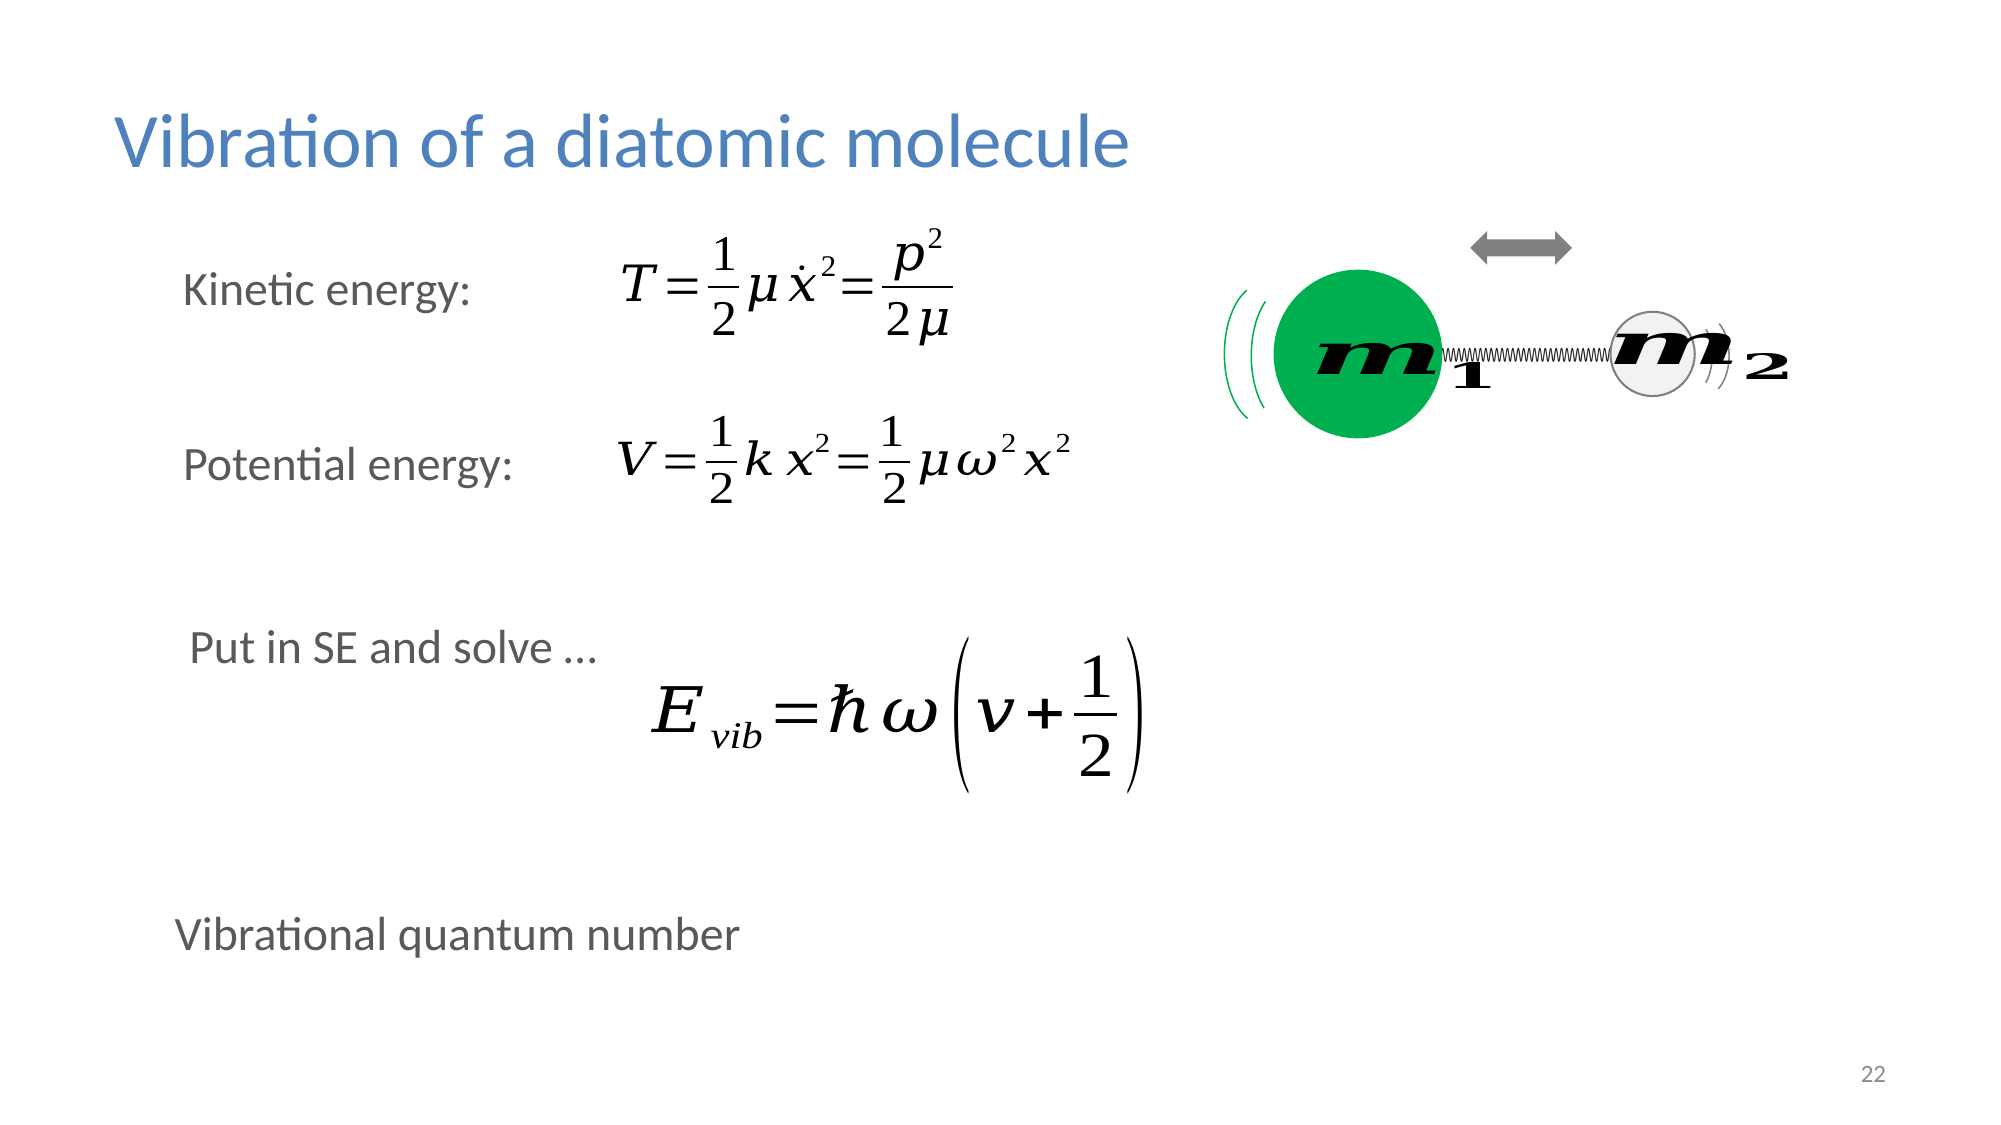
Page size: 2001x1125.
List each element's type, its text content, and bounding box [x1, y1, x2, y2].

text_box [1224, 230, 1795, 439]
slide_number 22 [1434, 1042, 1902, 1103]
text_box Put in SE and solve … [174, 608, 741, 681]
text_box Vibration of a diatomic molecule [99, 42, 1934, 231]
text_box Potential energy: [168, 425, 584, 498]
text_box Kinetic energy: [168, 250, 584, 323]
